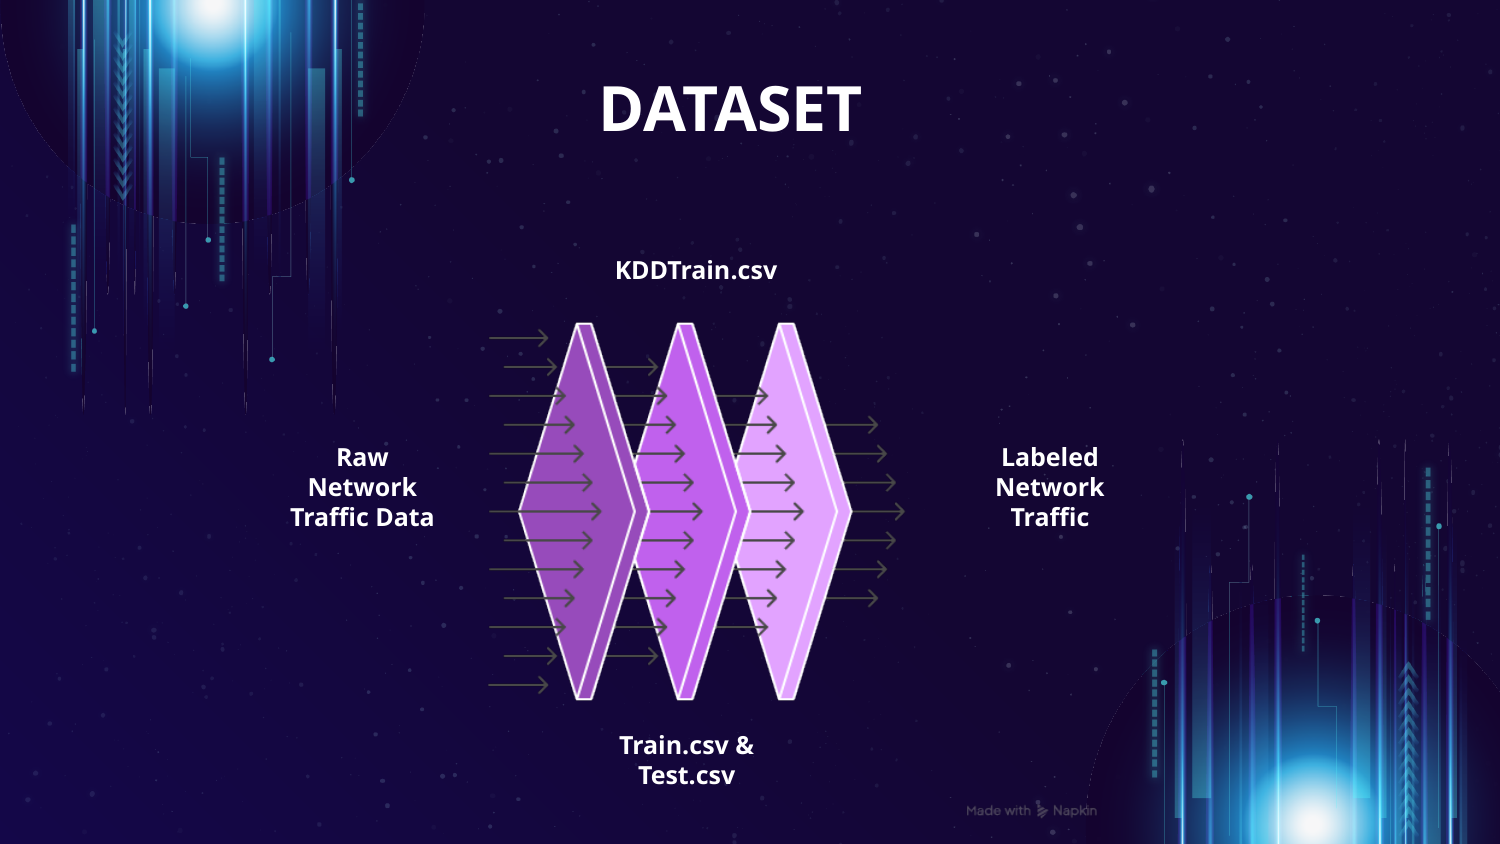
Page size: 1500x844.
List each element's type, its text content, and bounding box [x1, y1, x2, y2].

picture [0, 0, 1500, 844]
text_box Raw Network Traffic Data [275, 434, 282, 569]
title DATASET [437, 21, 1157, 191]
